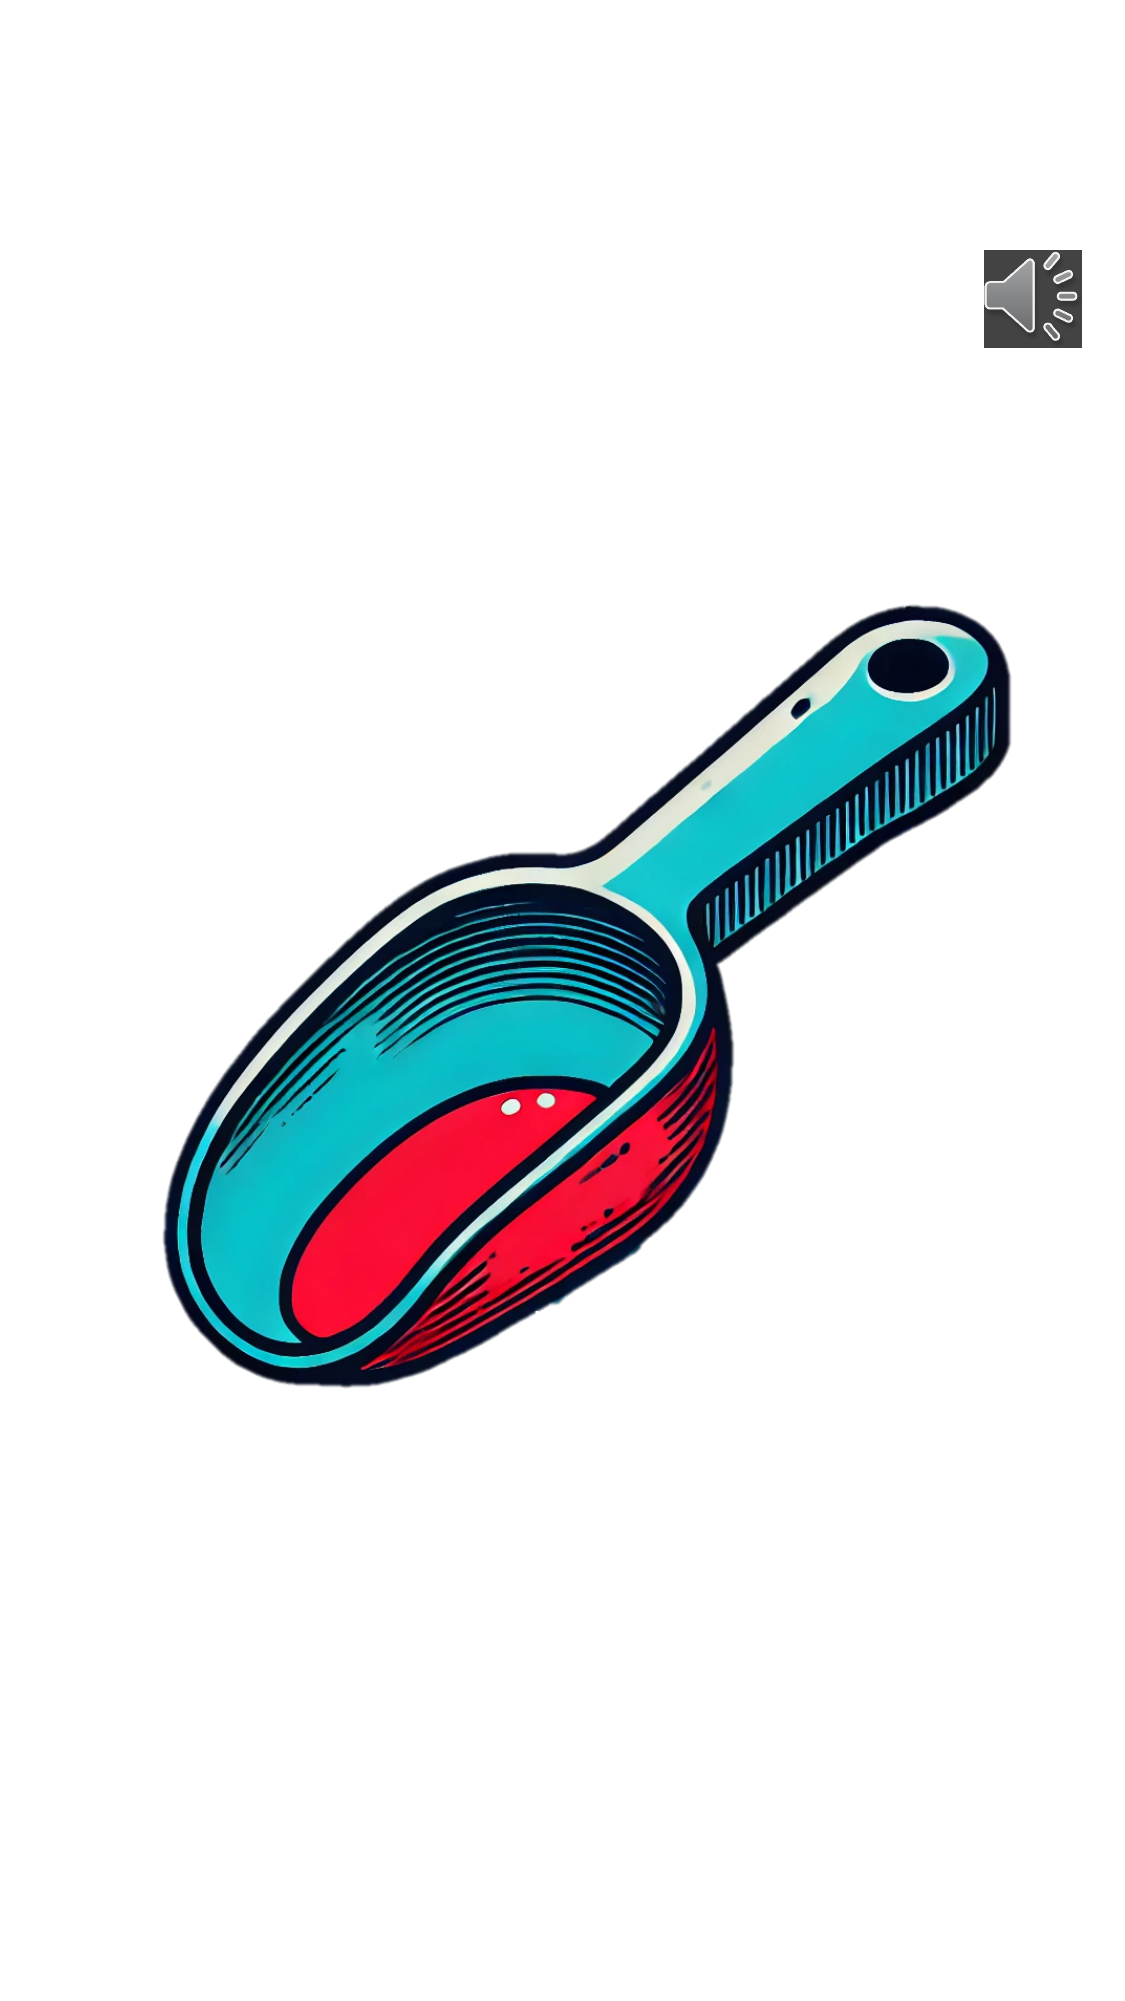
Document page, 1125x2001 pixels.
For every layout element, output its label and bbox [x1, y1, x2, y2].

picture [51, 515, 1125, 1590]
picture [983, 248, 1084, 349]
